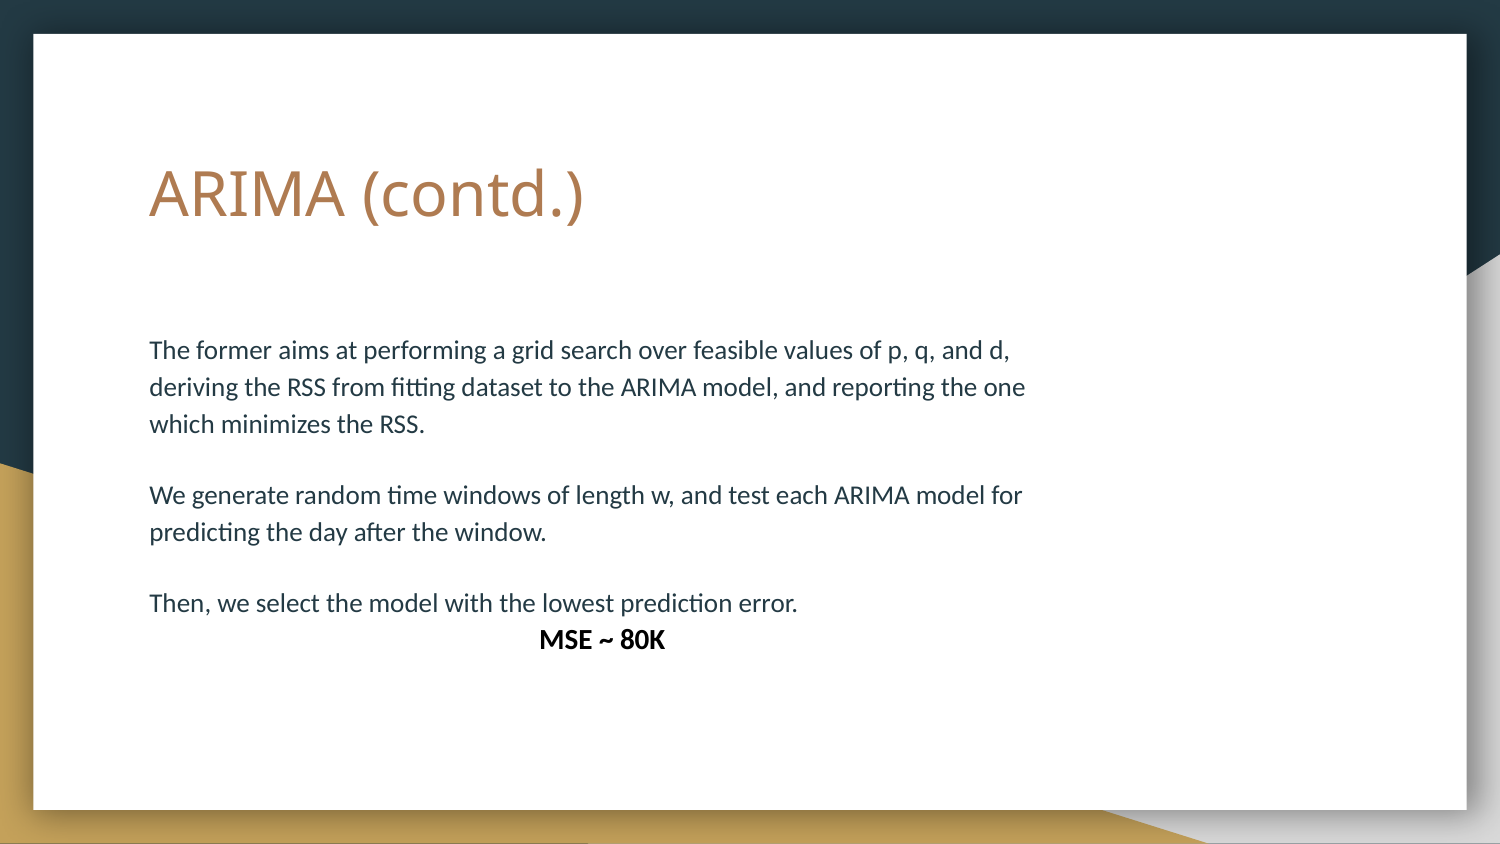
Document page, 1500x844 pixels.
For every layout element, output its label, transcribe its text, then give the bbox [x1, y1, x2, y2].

list The former aims at performing a grid search over feasible values of p, q, and d, deriving the RSS from fitting dataset to the ARIMA model, and reporting the one which minimizes the RSS. We generate random time windows of length w, and test each ARIMA model for predicting the day after the window. Then, we select the model with the lowest prediction error. [134, 312, 1096, 749]
title ARIMA (contd.) [134, 138, 1189, 255]
text_box MSE ~ 80K [524, 604, 706, 667]
